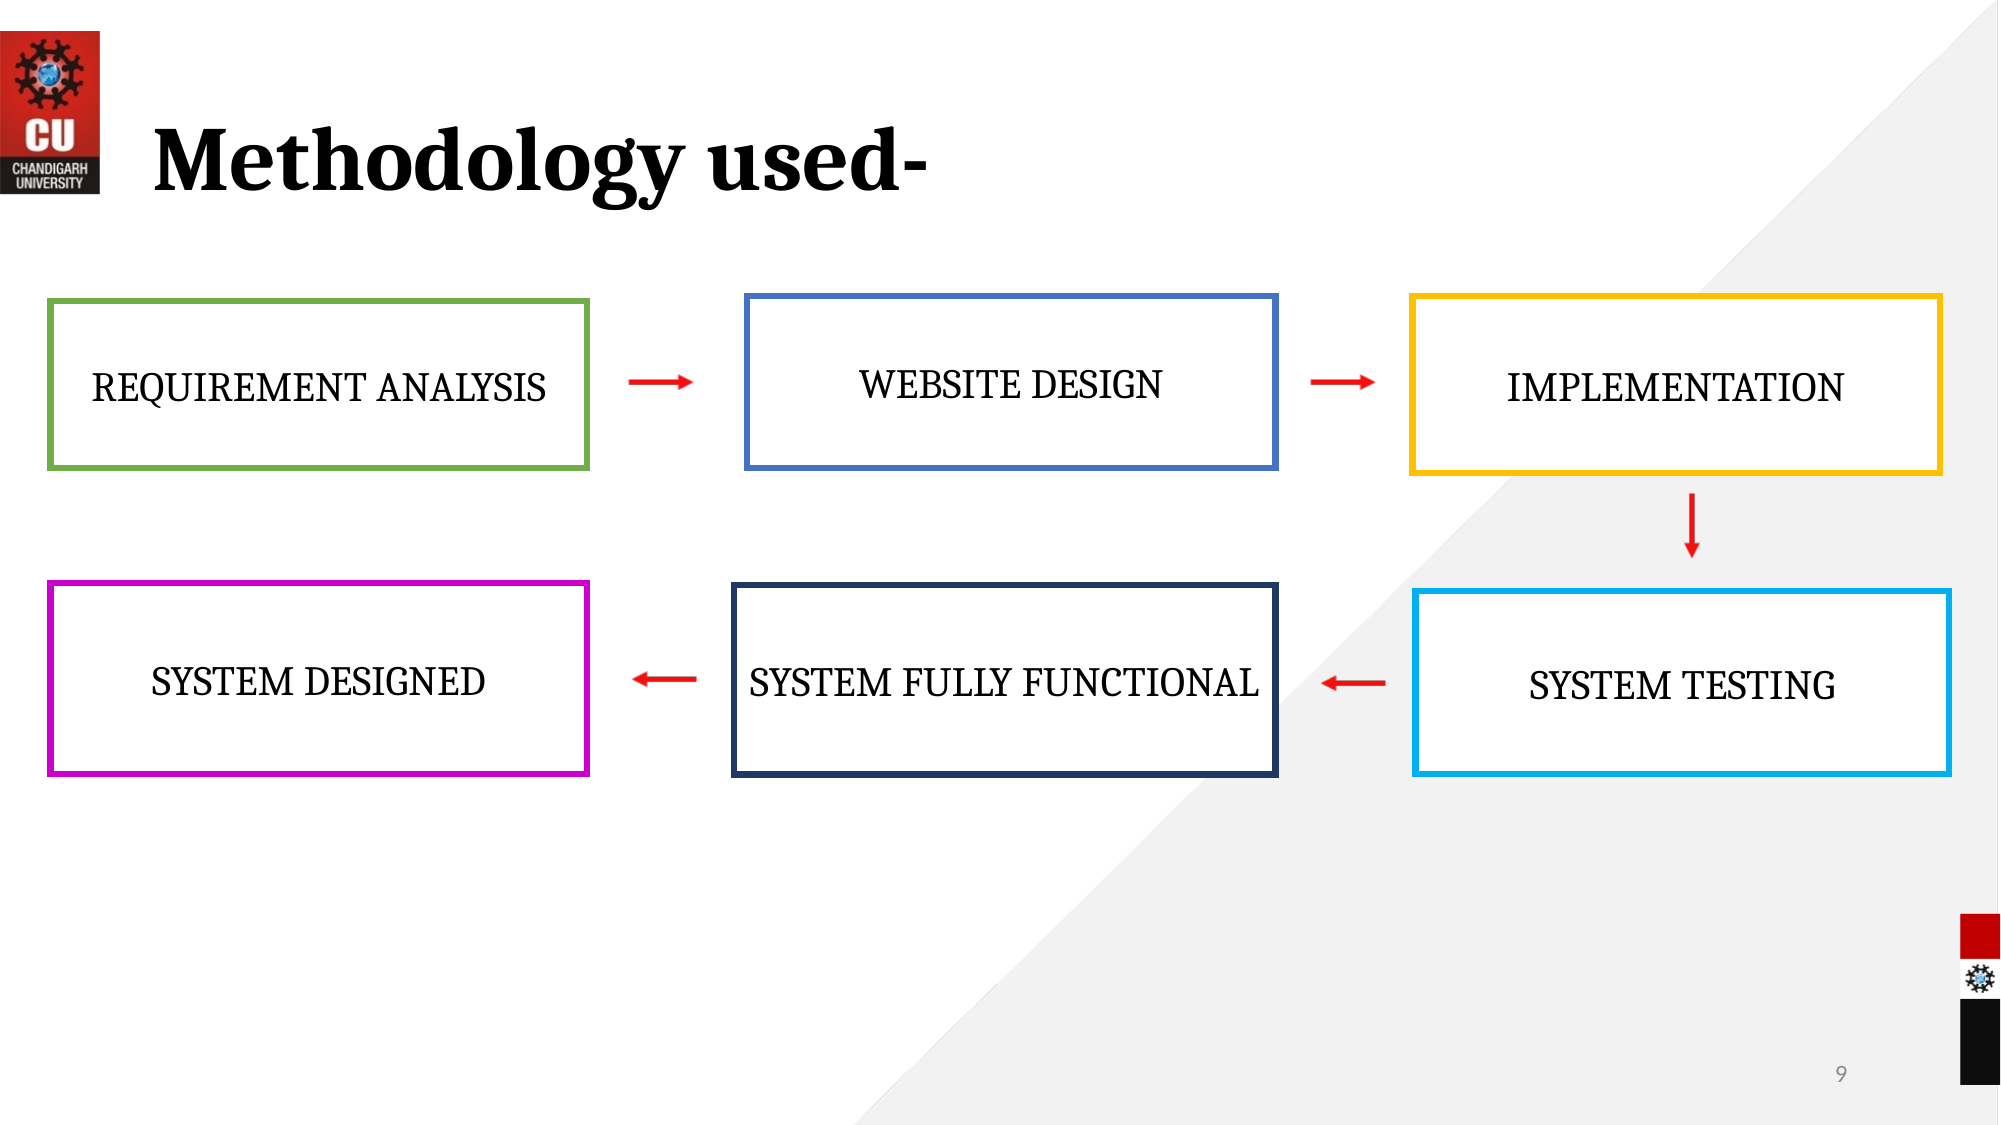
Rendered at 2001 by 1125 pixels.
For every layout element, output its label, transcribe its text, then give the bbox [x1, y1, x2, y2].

picture [0, 0, 2001, 1125]
title Methodology used- [137, 52, 1863, 270]
text_box SYSTEM TESTING [1415, 590, 1950, 775]
slide_number 9 [1412, 1042, 1863, 1103]
text_box REQUIREMENT ANALYSIS [50, 300, 588, 469]
text_box SYSTEM DESIGNED [50, 582, 588, 775]
text_box IMPLEMENTATION [1411, 295, 1941, 474]
text_box WEBSITE DESIGN [746, 295, 1276, 469]
text_box SYSTEM FULLY FUNCTIONAL [733, 584, 1276, 775]
